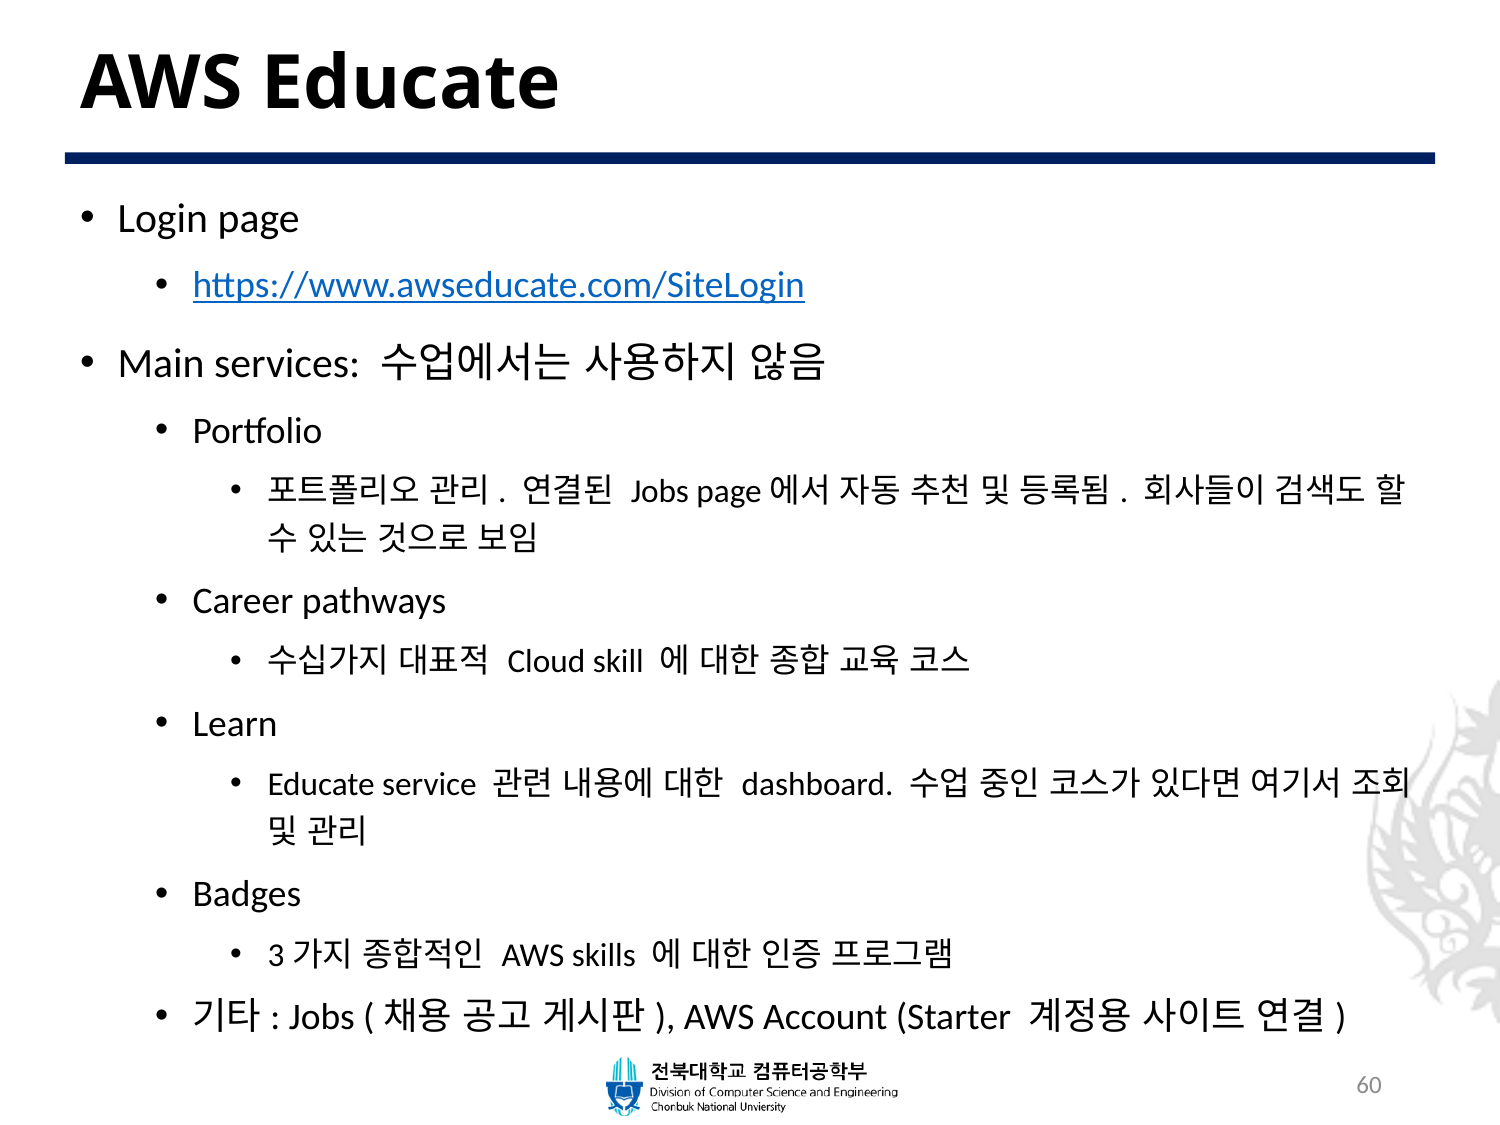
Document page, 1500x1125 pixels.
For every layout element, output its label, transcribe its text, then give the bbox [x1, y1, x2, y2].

title AWS Educate [64, 26, 1436, 143]
slide_number 60 [1059, 1057, 1397, 1111]
picture [600, 1057, 900, 1116]
list Login page https://www.awseducate.com/SiteLogin Main services: 수업에서는 사용하지 않음 Portfolio 포트폴리오 관리. 연결된 Jobs page에서 자동 추천 및 등록됨. 회사들이 검색도 할 수 있는 것으로 보임 Career pathways 수십가지 대표적 Cloud skill 에 대한 종합 교육 코스 Learn Educate service 관련 내용에 대한 dashboard. 수업 중인 코스가 있다면 여기서 조회 및 관리 Badges 3가지 종합적인 AWS skills 에 대한 인증 프로그램 기타: Jobs (채용 공고 게시판), AWS Account (Starter 계정용 사이트 연결) [64, 173, 1436, 1039]
